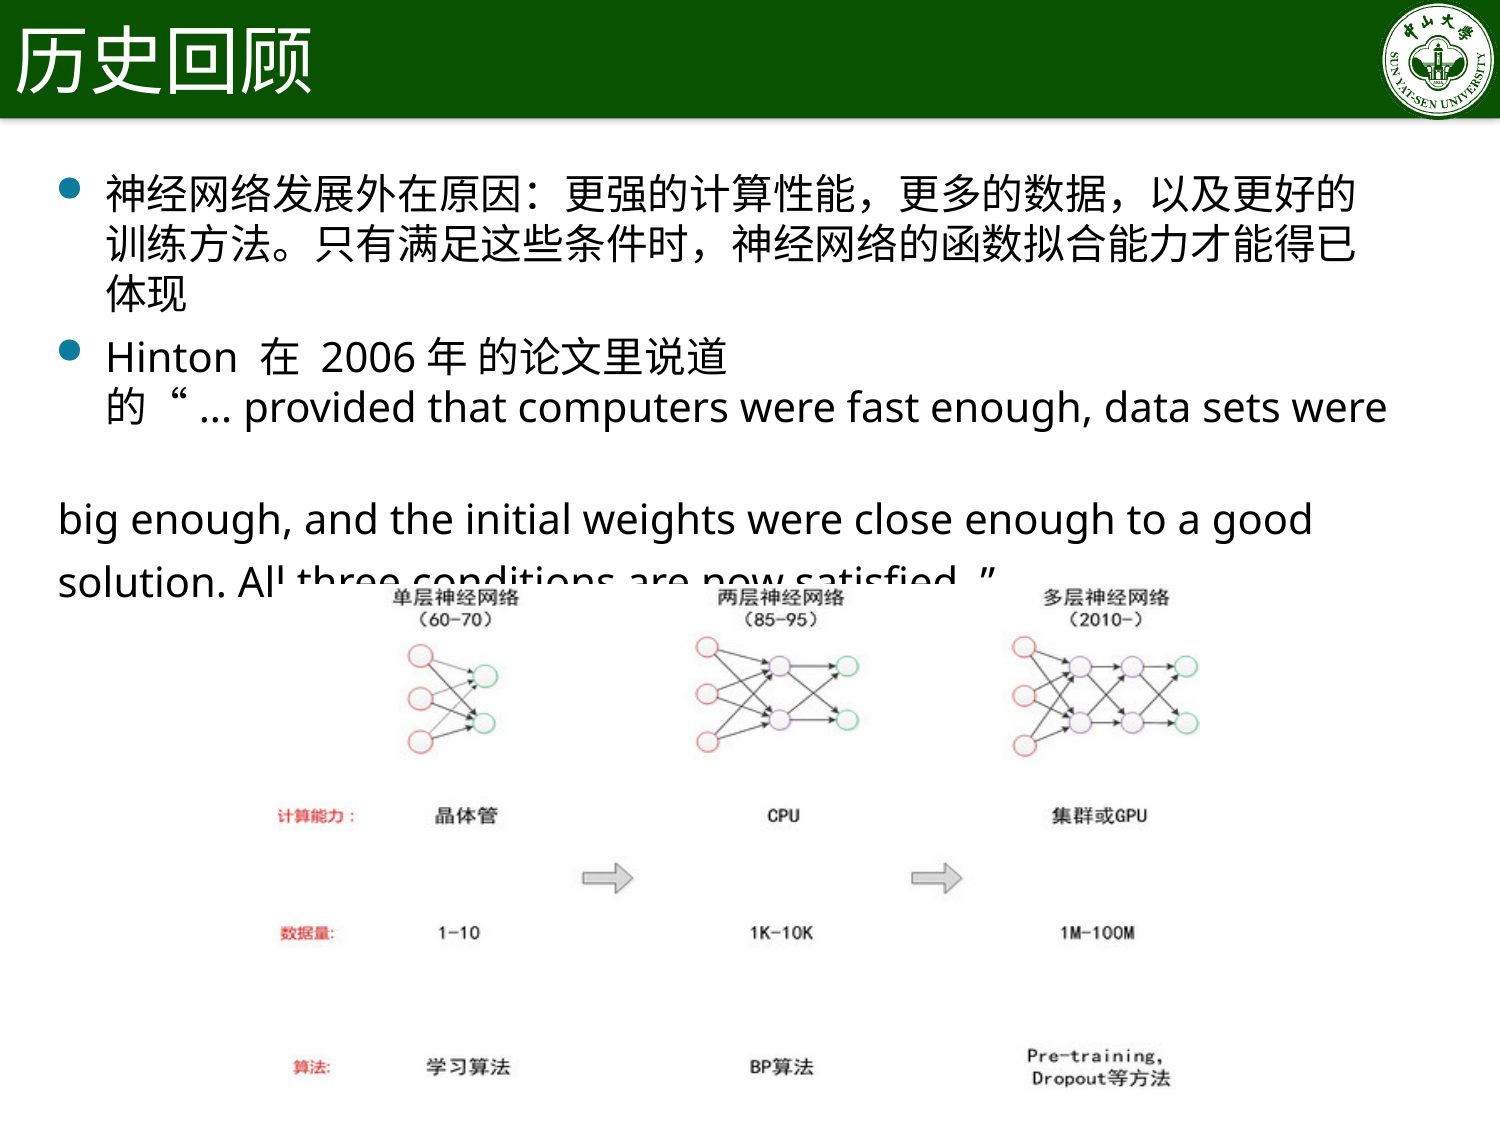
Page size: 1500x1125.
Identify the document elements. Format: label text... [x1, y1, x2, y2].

picture [278, 584, 1200, 1091]
text_box 神经网络发展外在原因：更强的计算性能，更多的数据，以及更好的训练方法。只有满足这些条件时，神经网络的函数拟合能力才能得已体现 Hinton 在 2006年 的论文里说道的“... provided that computers were fast enough, data sets were big enough, and the initial weights were close enough to a good solution. All three conditions are now satisfied. ” [42, 160, 1410, 903]
text_box 历史回顾 [0, 0, 1378, 119]
picture [1378, 0, 1498, 120]
